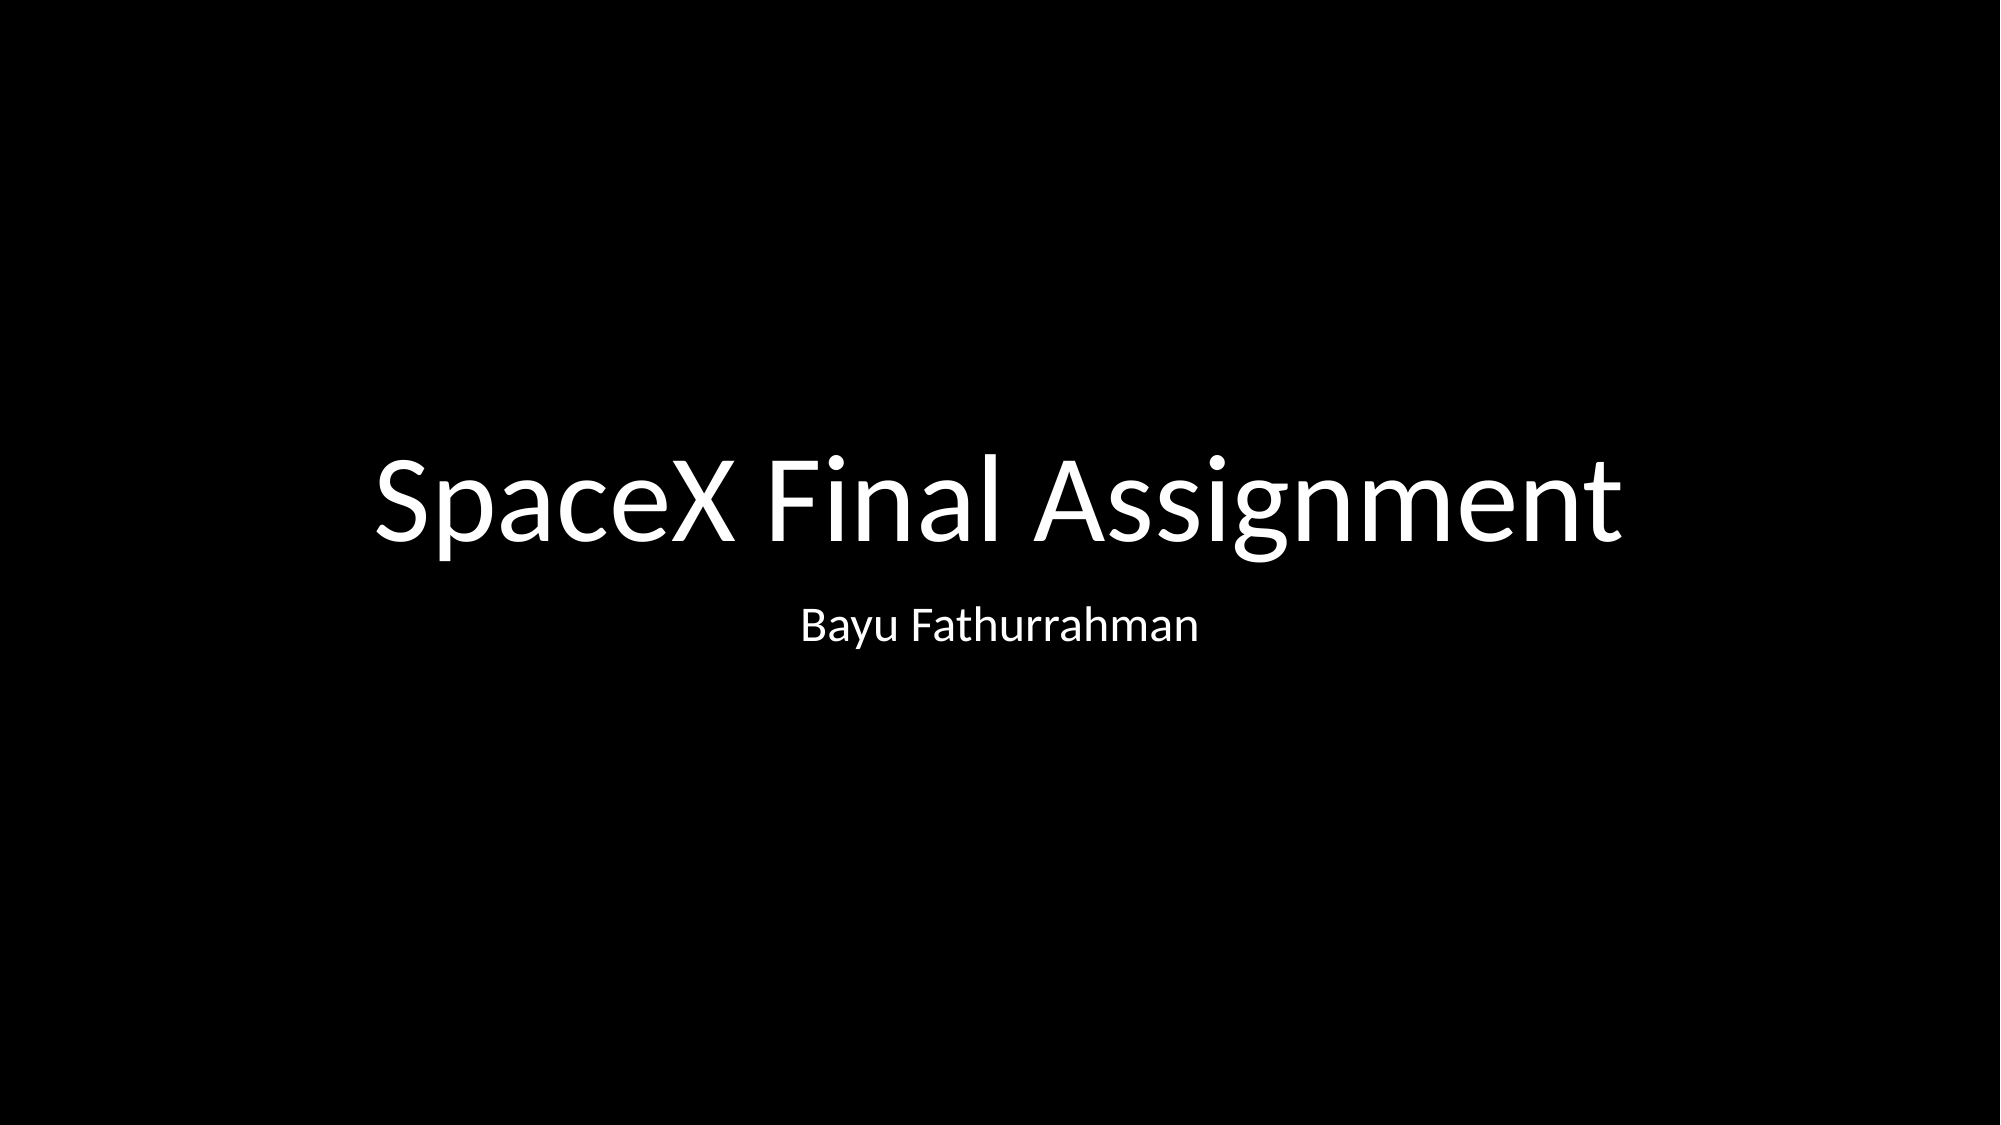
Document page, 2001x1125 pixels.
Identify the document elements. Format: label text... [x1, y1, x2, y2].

title SpaceX Final Assignment [249, 184, 1750, 576]
subtitle Bayu Fathurrahman [249, 590, 1750, 863]
